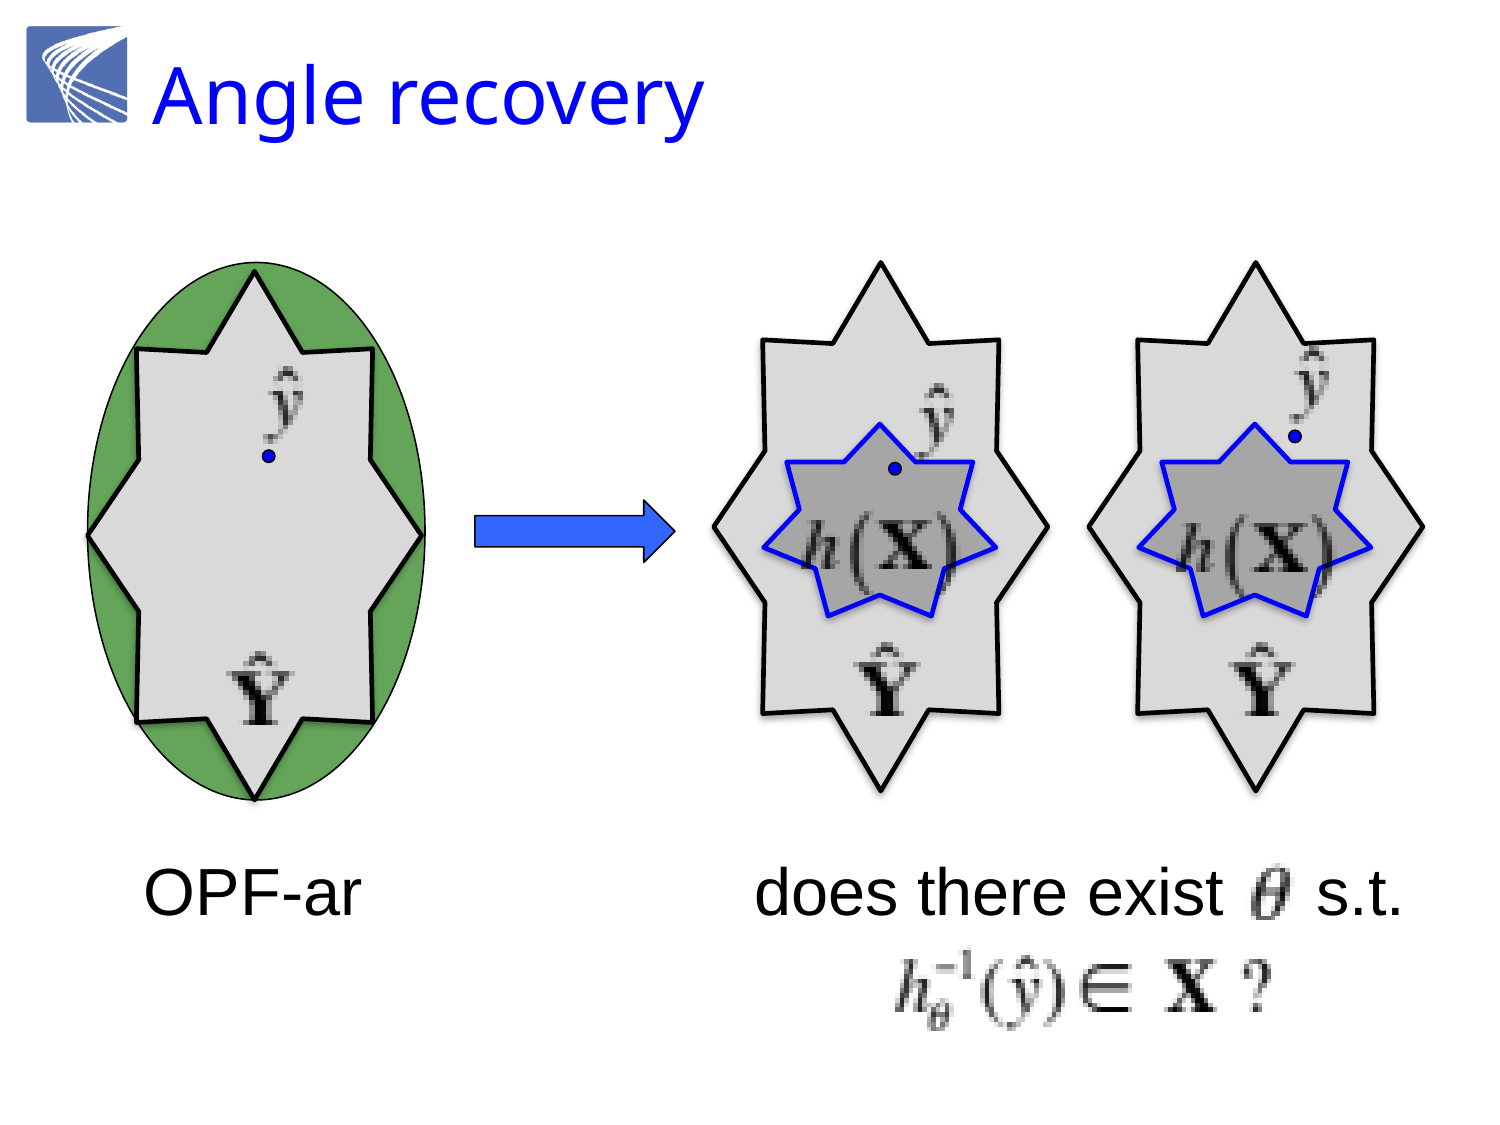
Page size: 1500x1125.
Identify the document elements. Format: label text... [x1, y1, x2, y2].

picture [24, 24, 129, 124]
title Angle recovery [137, 37, 1463, 176]
text_box [219, 262, 294, 269]
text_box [87, 271, 422, 801]
text_box OPF-ar [129, 841, 378, 937]
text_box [254, 356, 313, 451]
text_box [713, 262, 1426, 1042]
text_box [474, 499, 676, 563]
